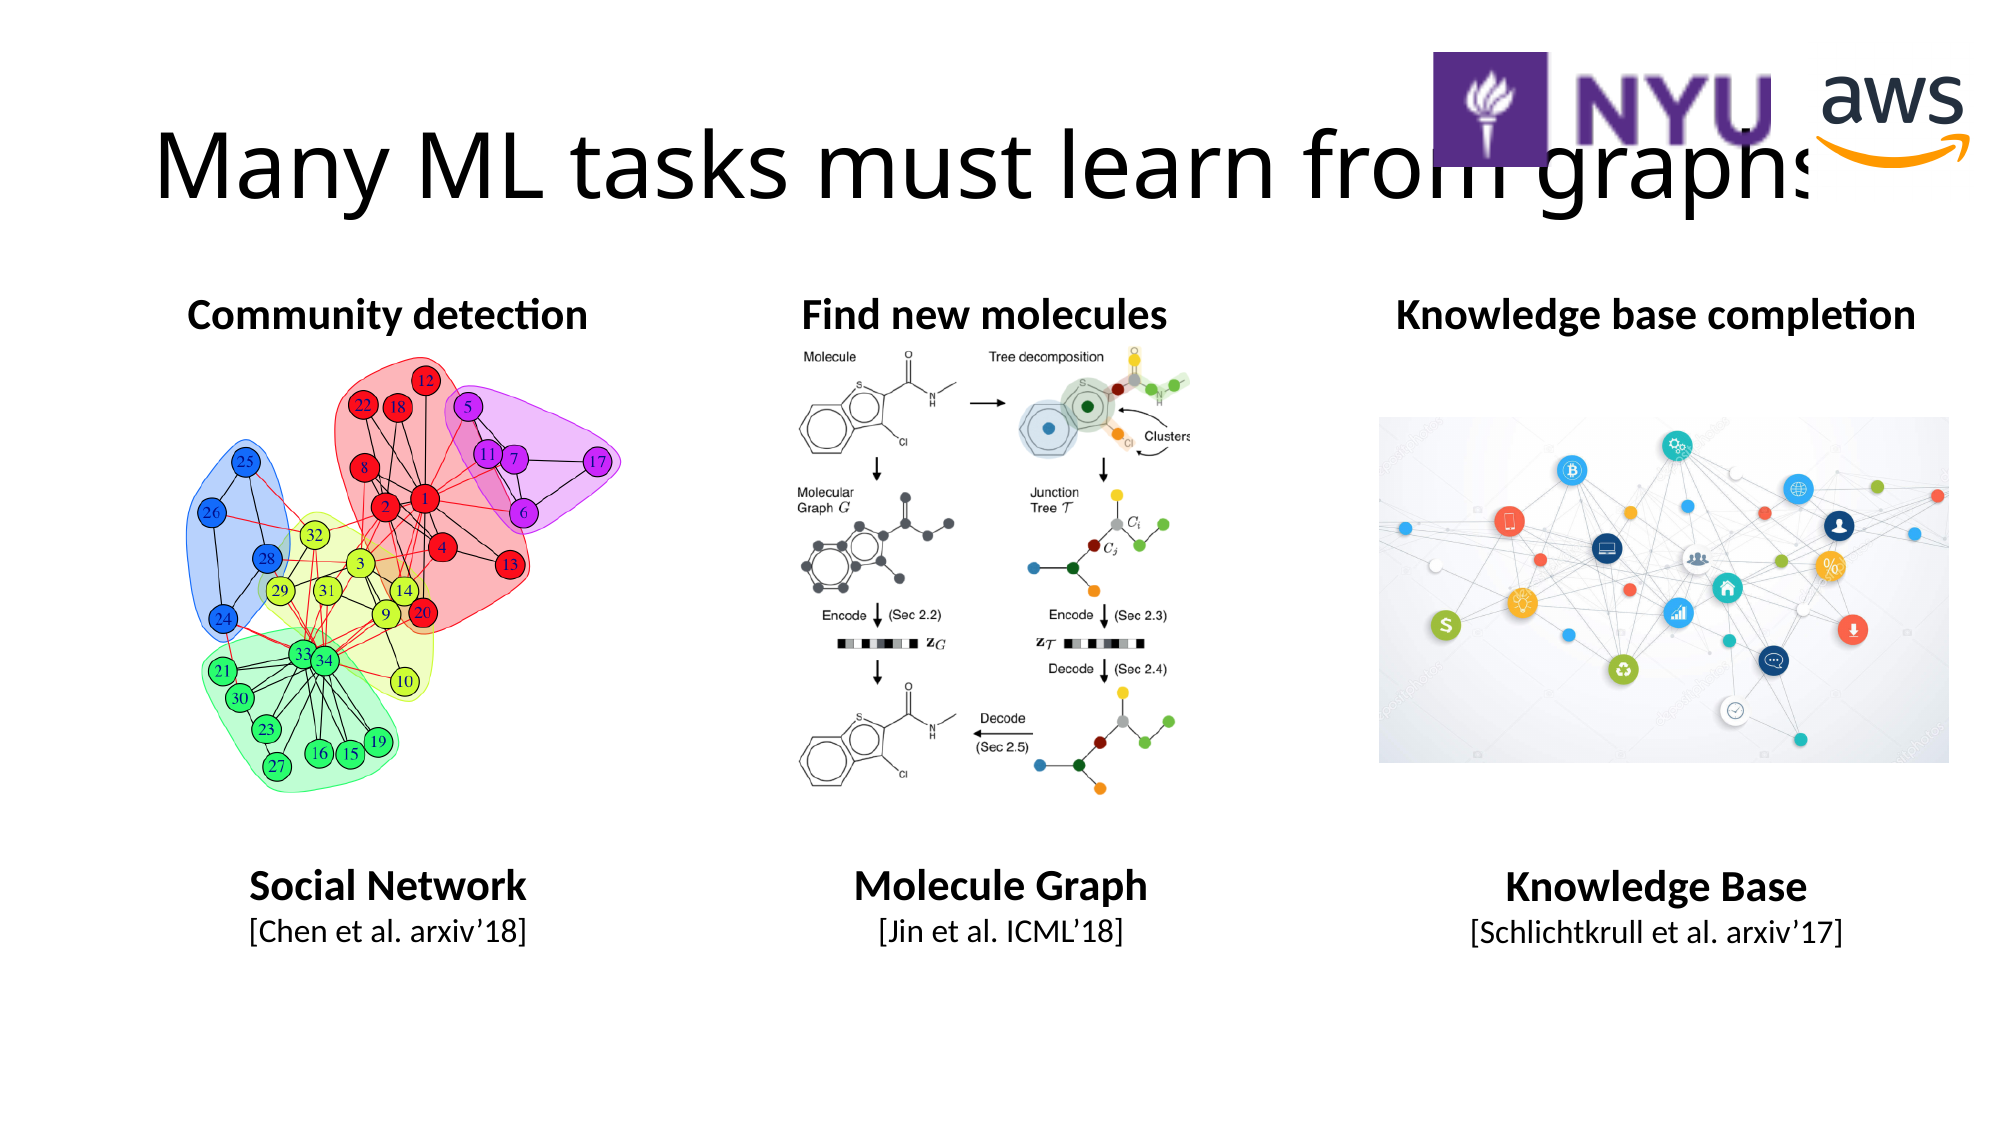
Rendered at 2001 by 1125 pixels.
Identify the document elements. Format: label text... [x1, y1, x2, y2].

title Many ML tasks must learn from graphs [137, 59, 1863, 278]
text_box Social Network [Chen et al. arxiv’18] [233, 848, 543, 957]
picture [780, 330, 1190, 809]
text_box Knowledge base completion [1381, 277, 1933, 346]
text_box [1433, 42, 1974, 202]
text_box Molecule Graph [Jin et al. ICML’18] [838, 848, 1164, 957]
text_box Find new molecules [787, 277, 1184, 330]
text_box Community detection [172, 277, 604, 330]
picture [1379, 417, 1949, 763]
text_box Knowledge Base [Schlichtkrull et al. arxiv’17] [1454, 849, 1860, 958]
picture [137, 330, 640, 809]
